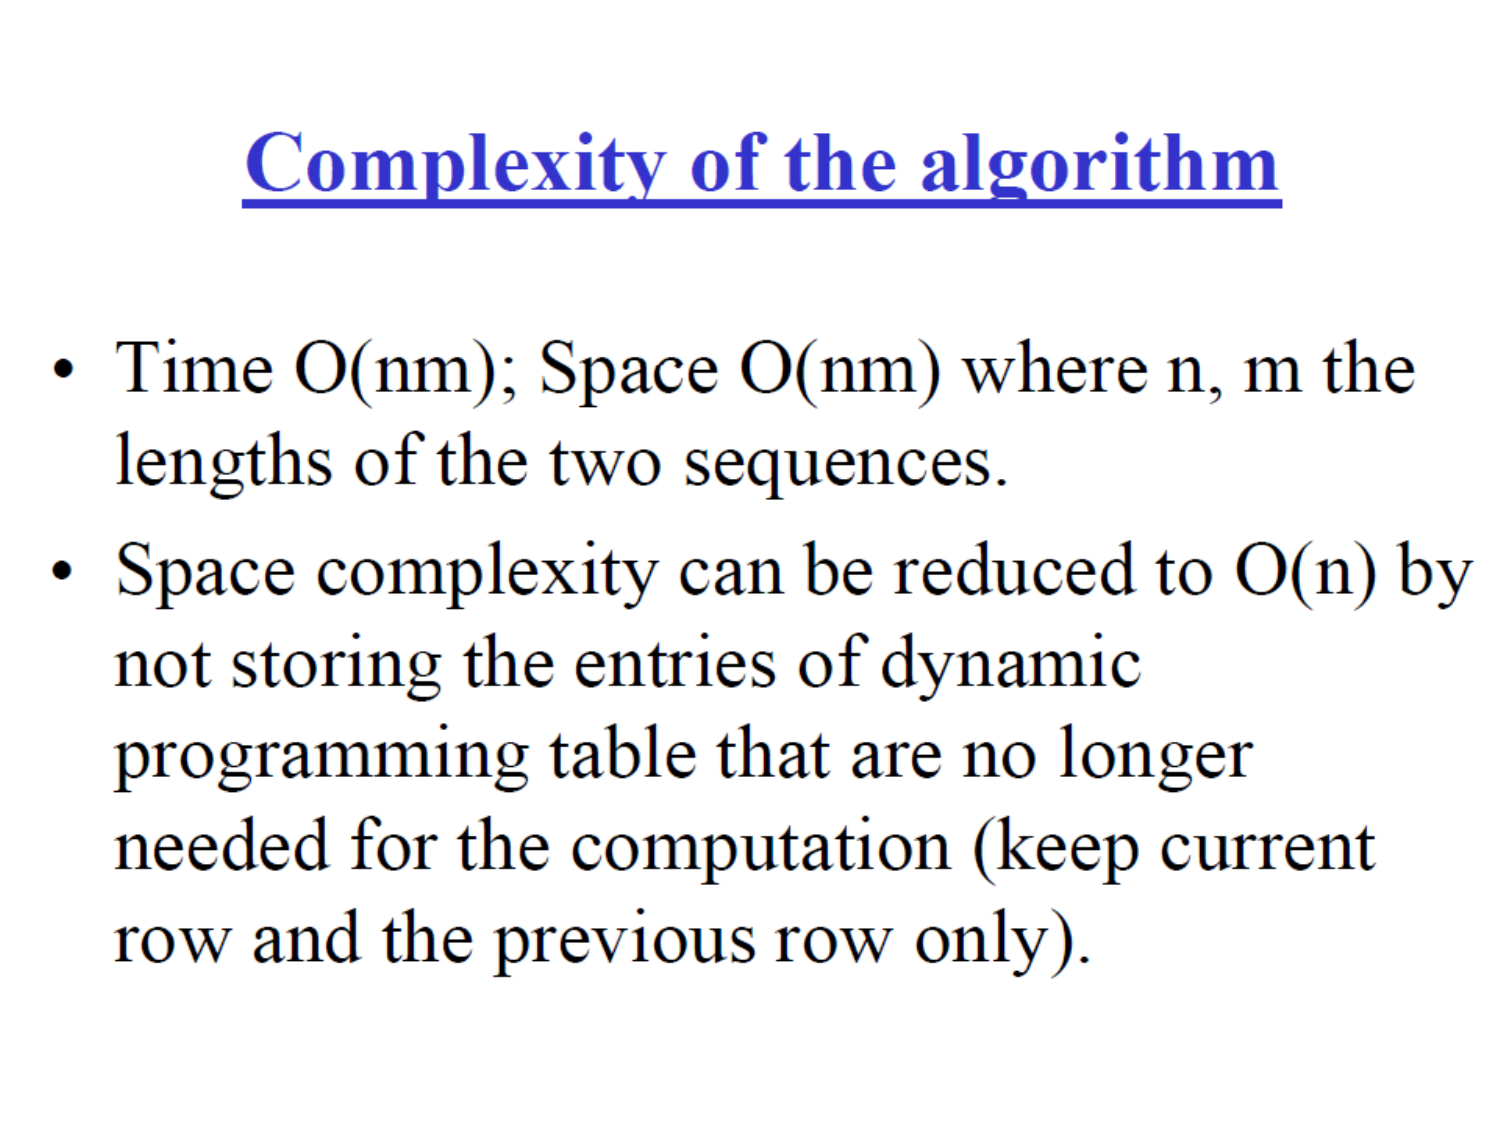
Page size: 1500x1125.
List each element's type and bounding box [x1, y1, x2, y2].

picture [0, 82, 1500, 1043]
